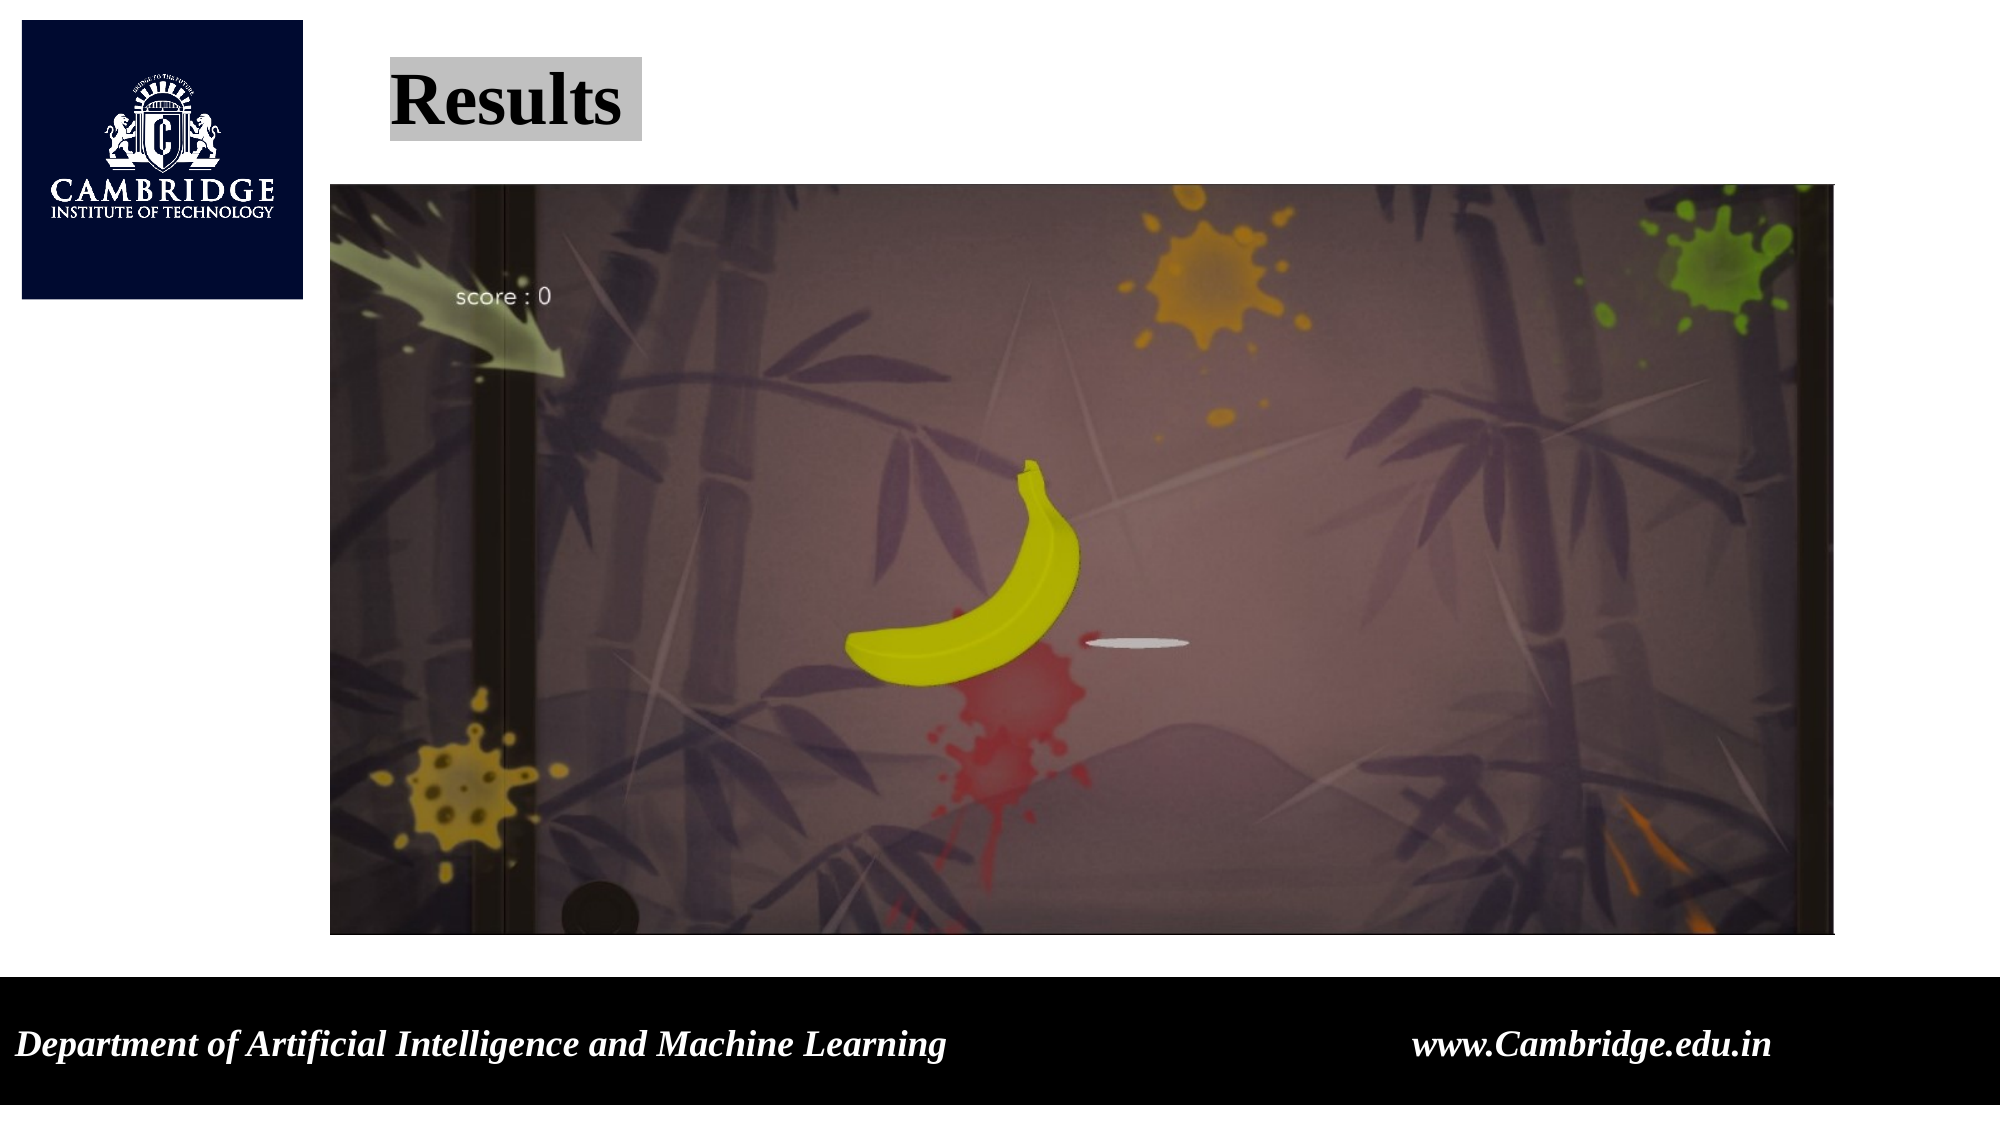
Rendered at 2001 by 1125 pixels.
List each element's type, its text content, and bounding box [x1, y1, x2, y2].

picture [329, 184, 1835, 935]
text_box Results [375, 41, 658, 147]
text_box Department of Artificial Intelligence and Machine Learning www.Cambridge.edu.in [0, 977, 2000, 1105]
picture [51, 74, 274, 218]
